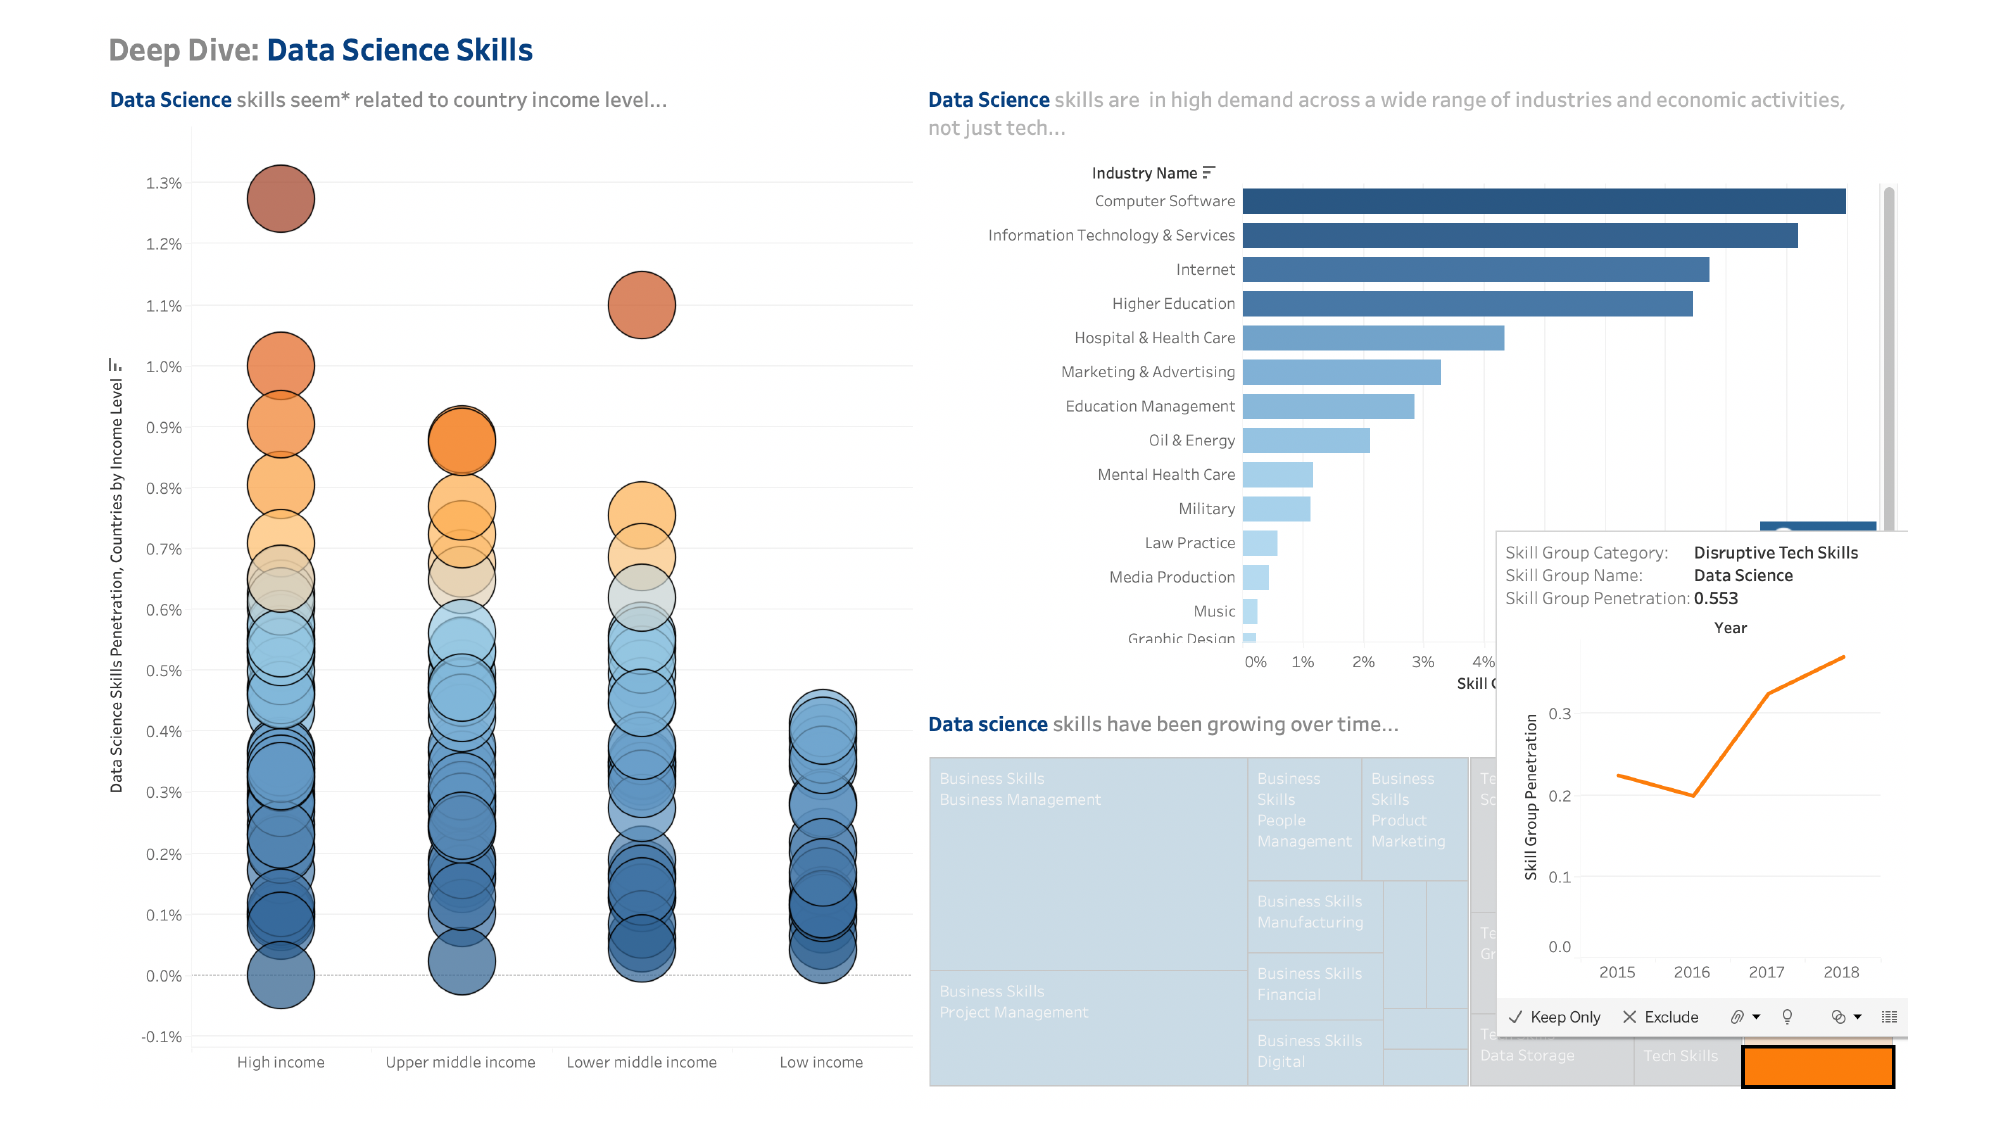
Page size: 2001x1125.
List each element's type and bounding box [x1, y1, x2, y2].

picture [92, 16, 1908, 1109]
